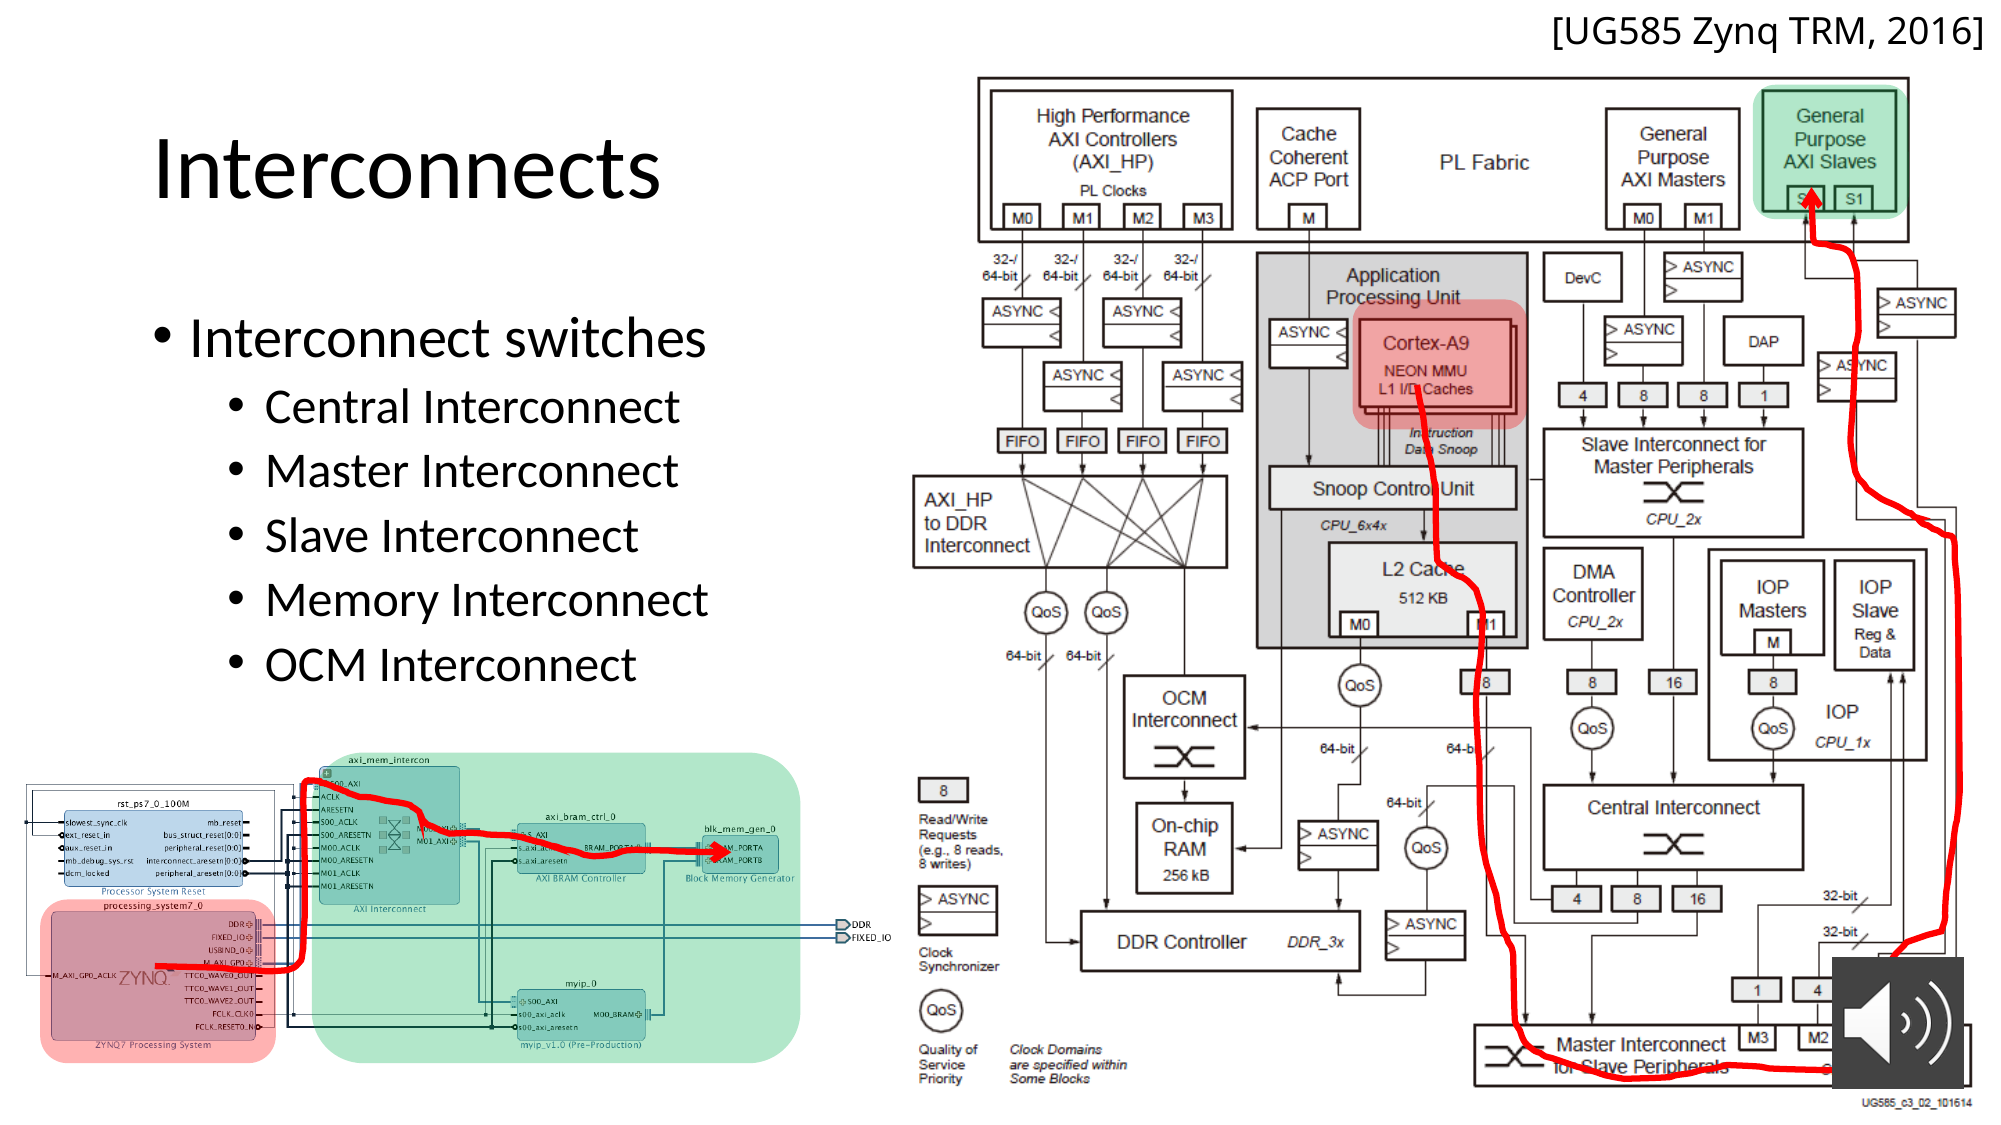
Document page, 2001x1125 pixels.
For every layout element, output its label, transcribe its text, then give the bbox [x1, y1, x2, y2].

picture [16, 59, 2000, 1125]
list Interconnect switches Central Interconnect Master Interconnect Slave Interconnect Memory Interconnect OCM Interconnect [137, 299, 801, 752]
title Interconnects [137, 59, 864, 278]
text_box [UG585 Zynq TRM, 2016] [1486, 0, 2000, 59]
